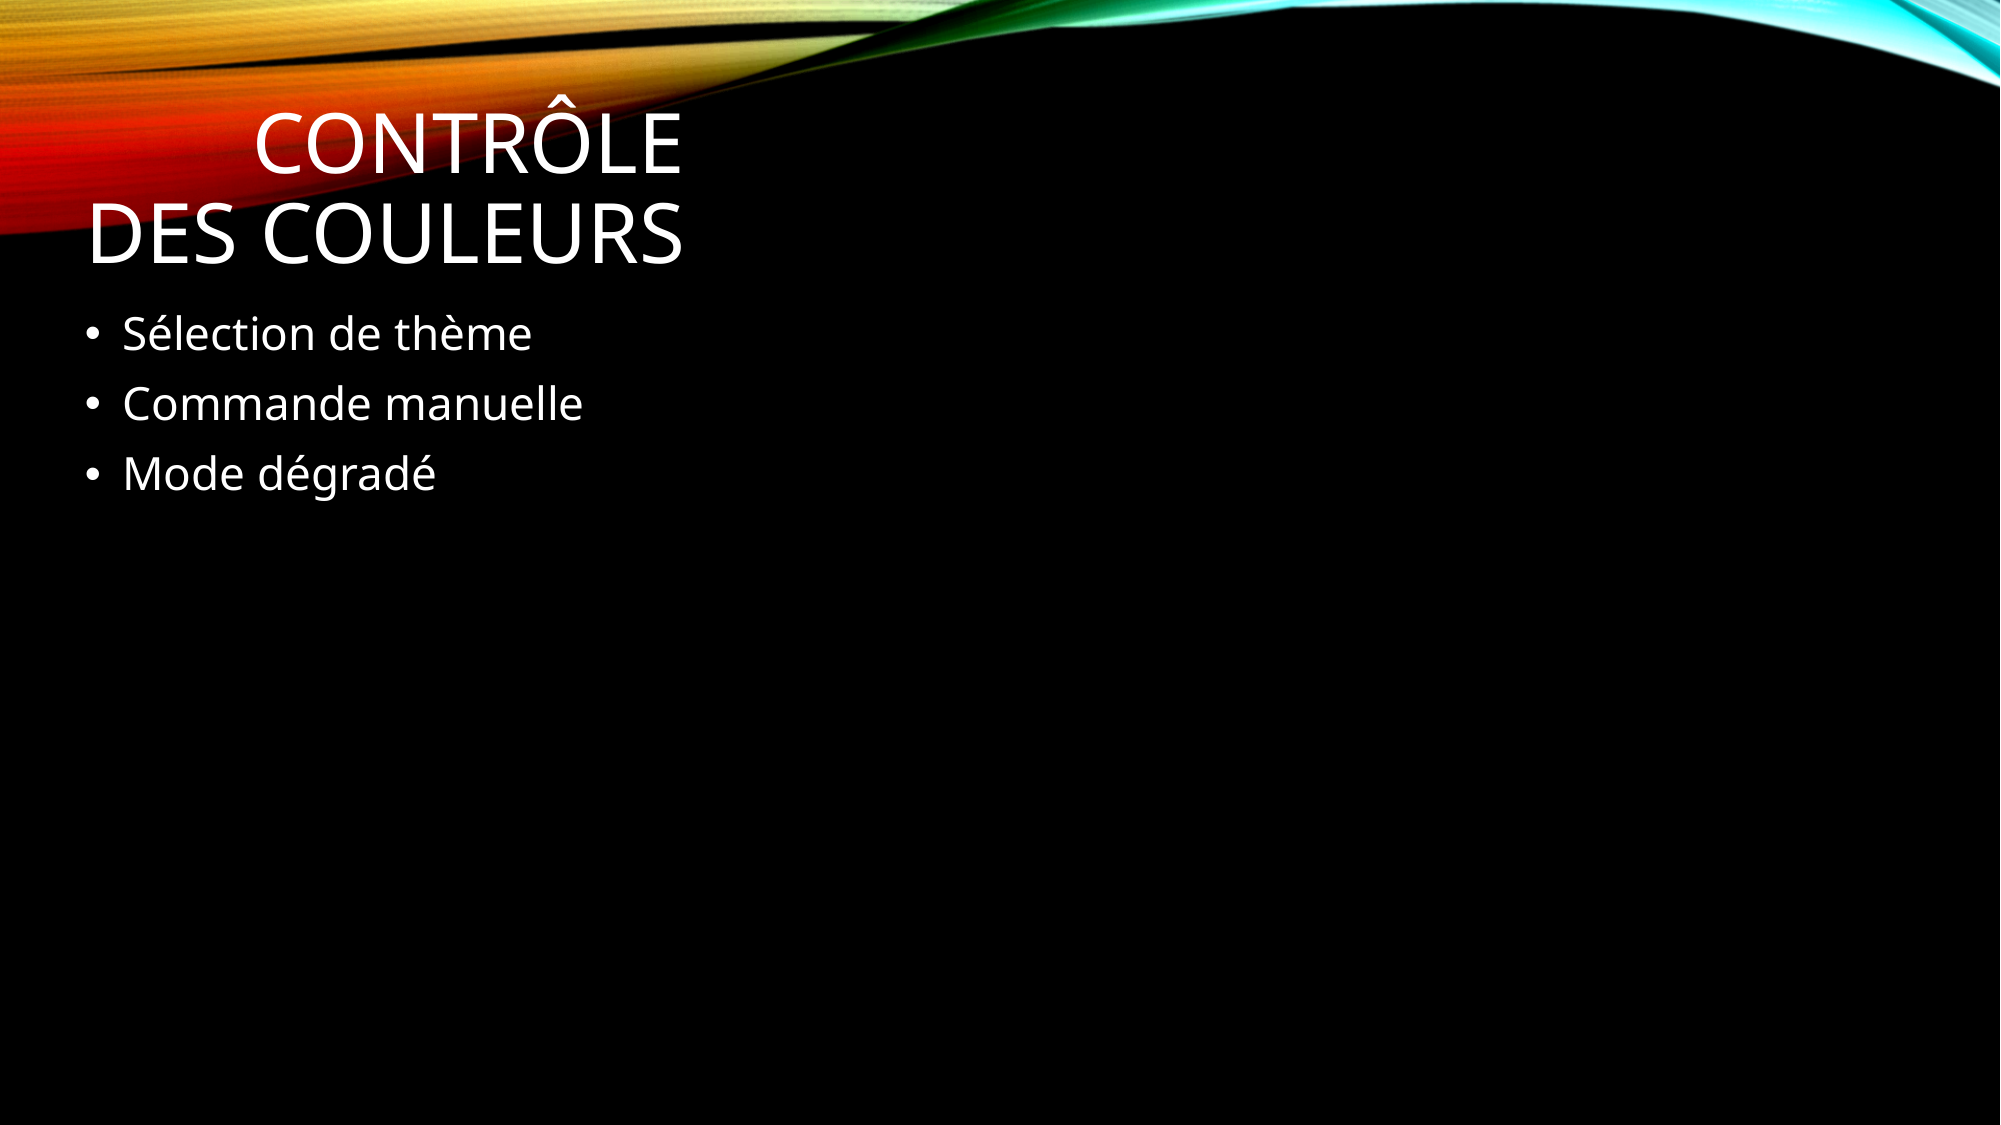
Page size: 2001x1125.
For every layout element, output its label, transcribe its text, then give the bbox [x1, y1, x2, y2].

picture [0, 0, 2000, 237]
title Contrôle des couleurs [70, 91, 700, 293]
list Sélection de thème Commande manuelle Mode dégradé [70, 303, 1000, 613]
